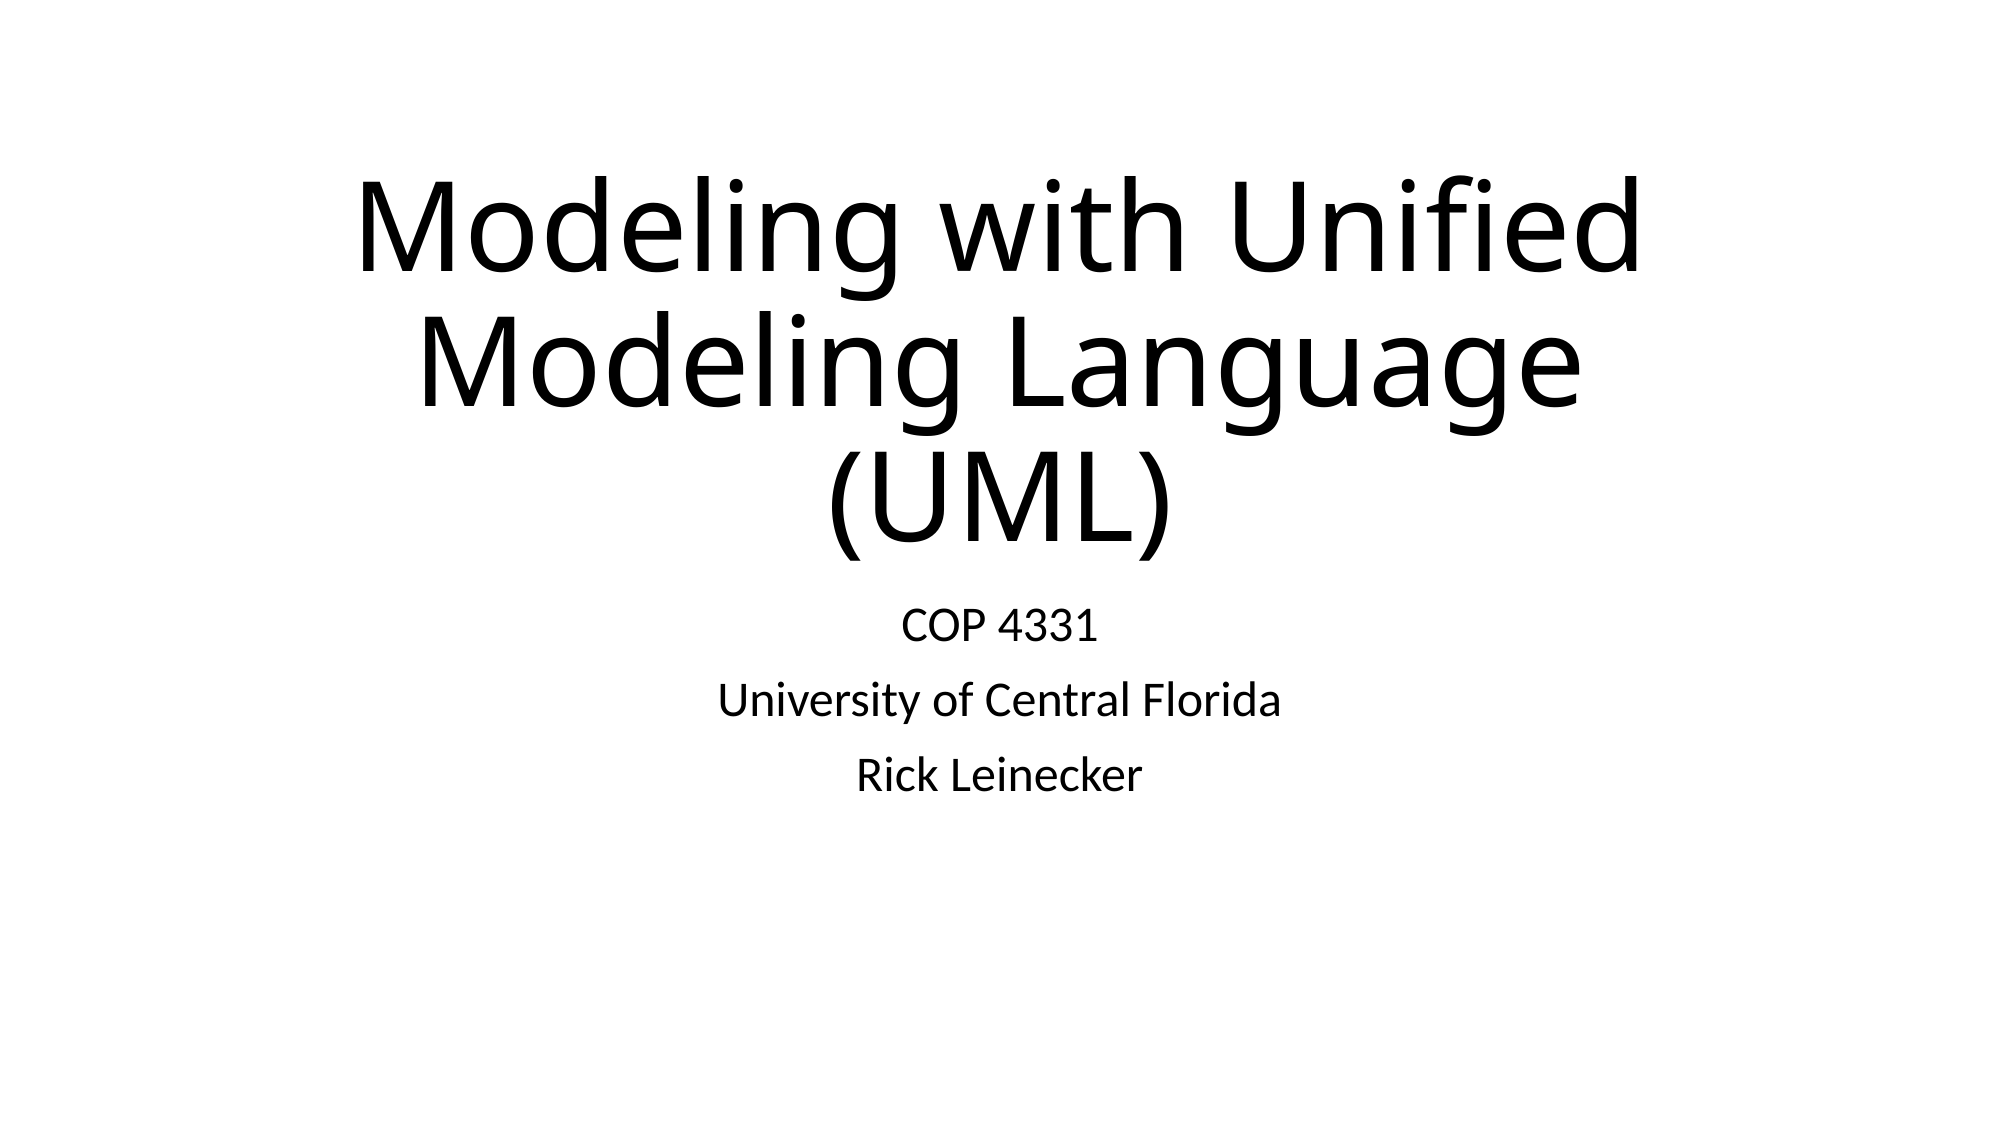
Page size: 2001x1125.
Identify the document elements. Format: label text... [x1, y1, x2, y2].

title Modeling with Unified Modeling Language (UML) [249, 184, 1750, 576]
subtitle COP 4331 University of Central Florida Rick Leinecker [249, 590, 1750, 863]
